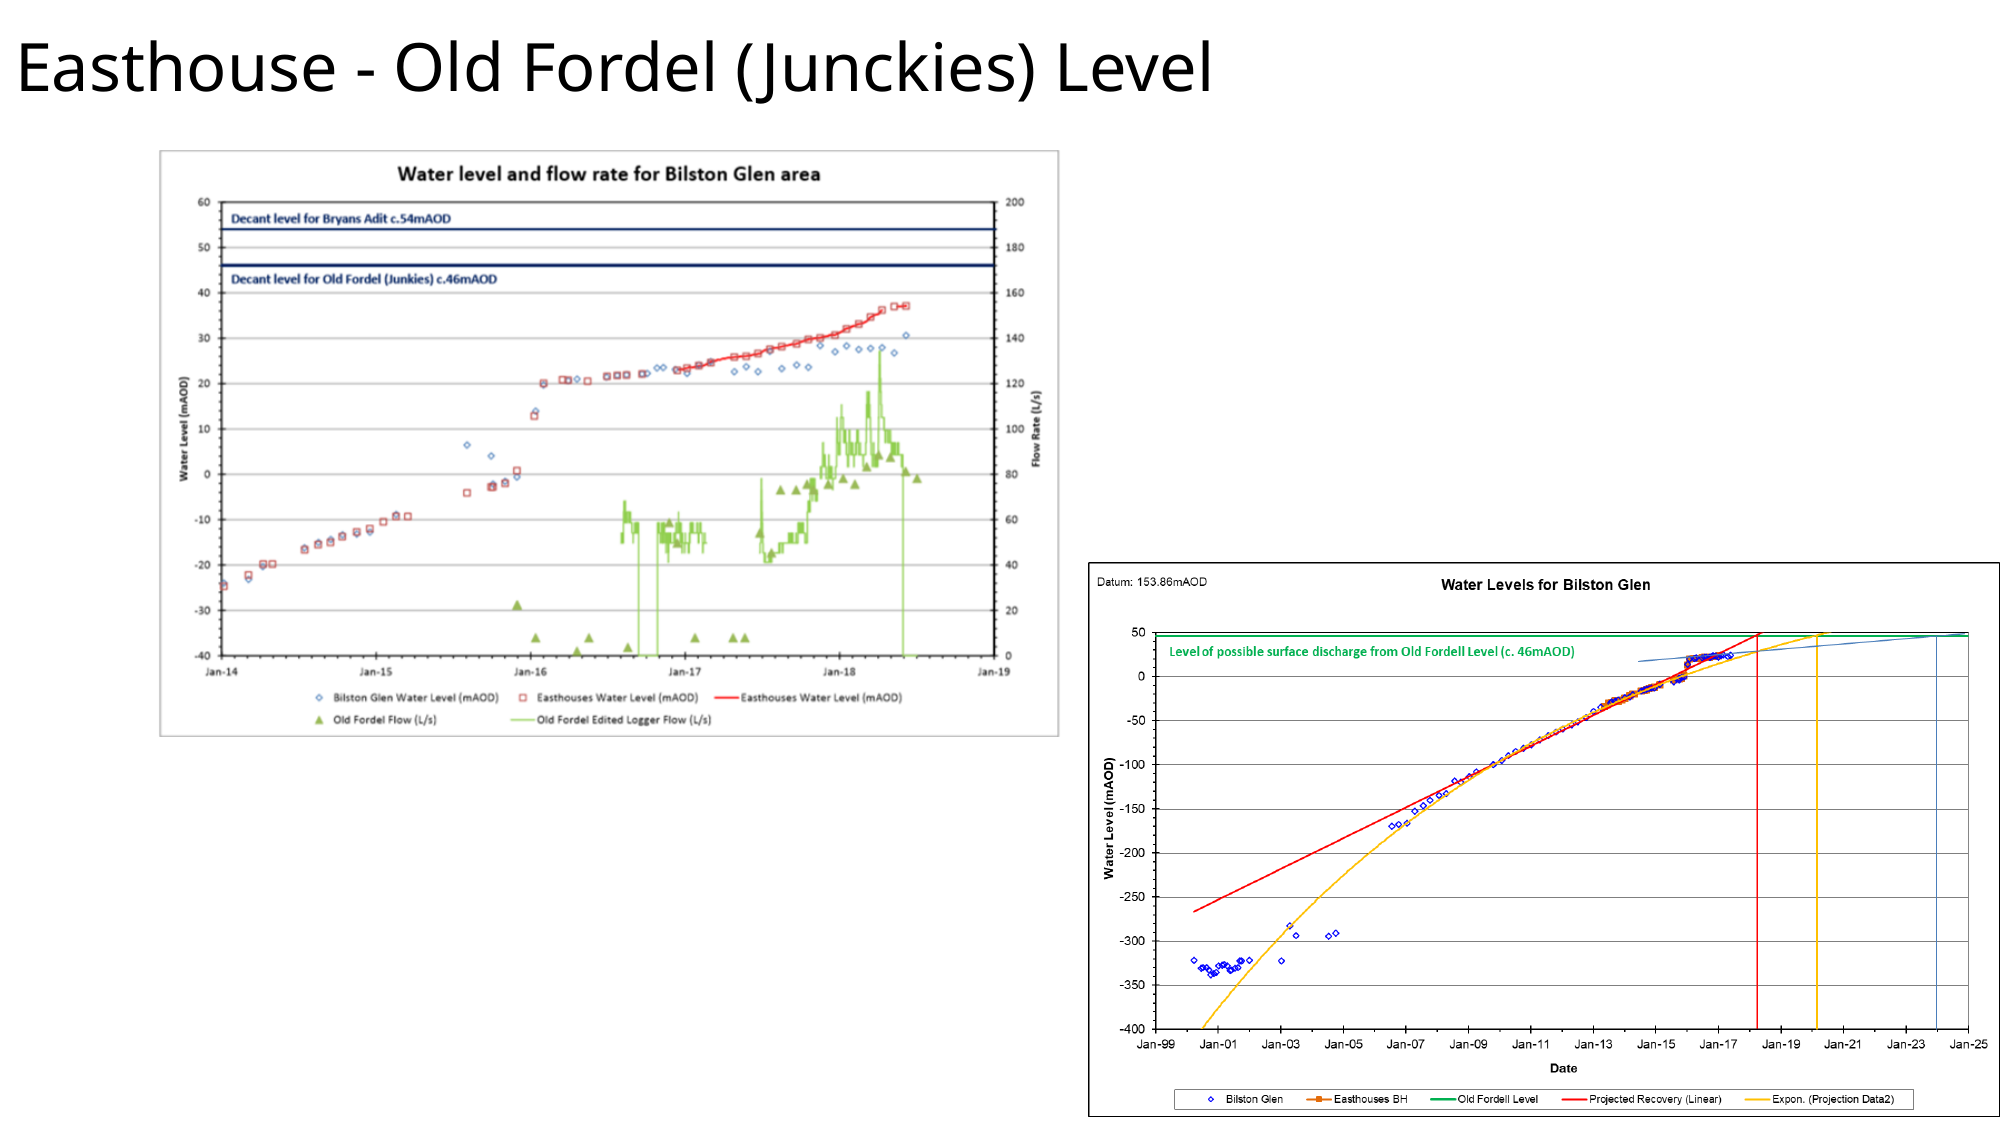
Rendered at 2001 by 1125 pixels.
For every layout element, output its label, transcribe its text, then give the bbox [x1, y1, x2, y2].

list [1088, 562, 2000, 1117]
picture [158, 150, 1063, 737]
text_box Easthouse - Old Fordel (Junckies) Level [0, 0, 1430, 165]
